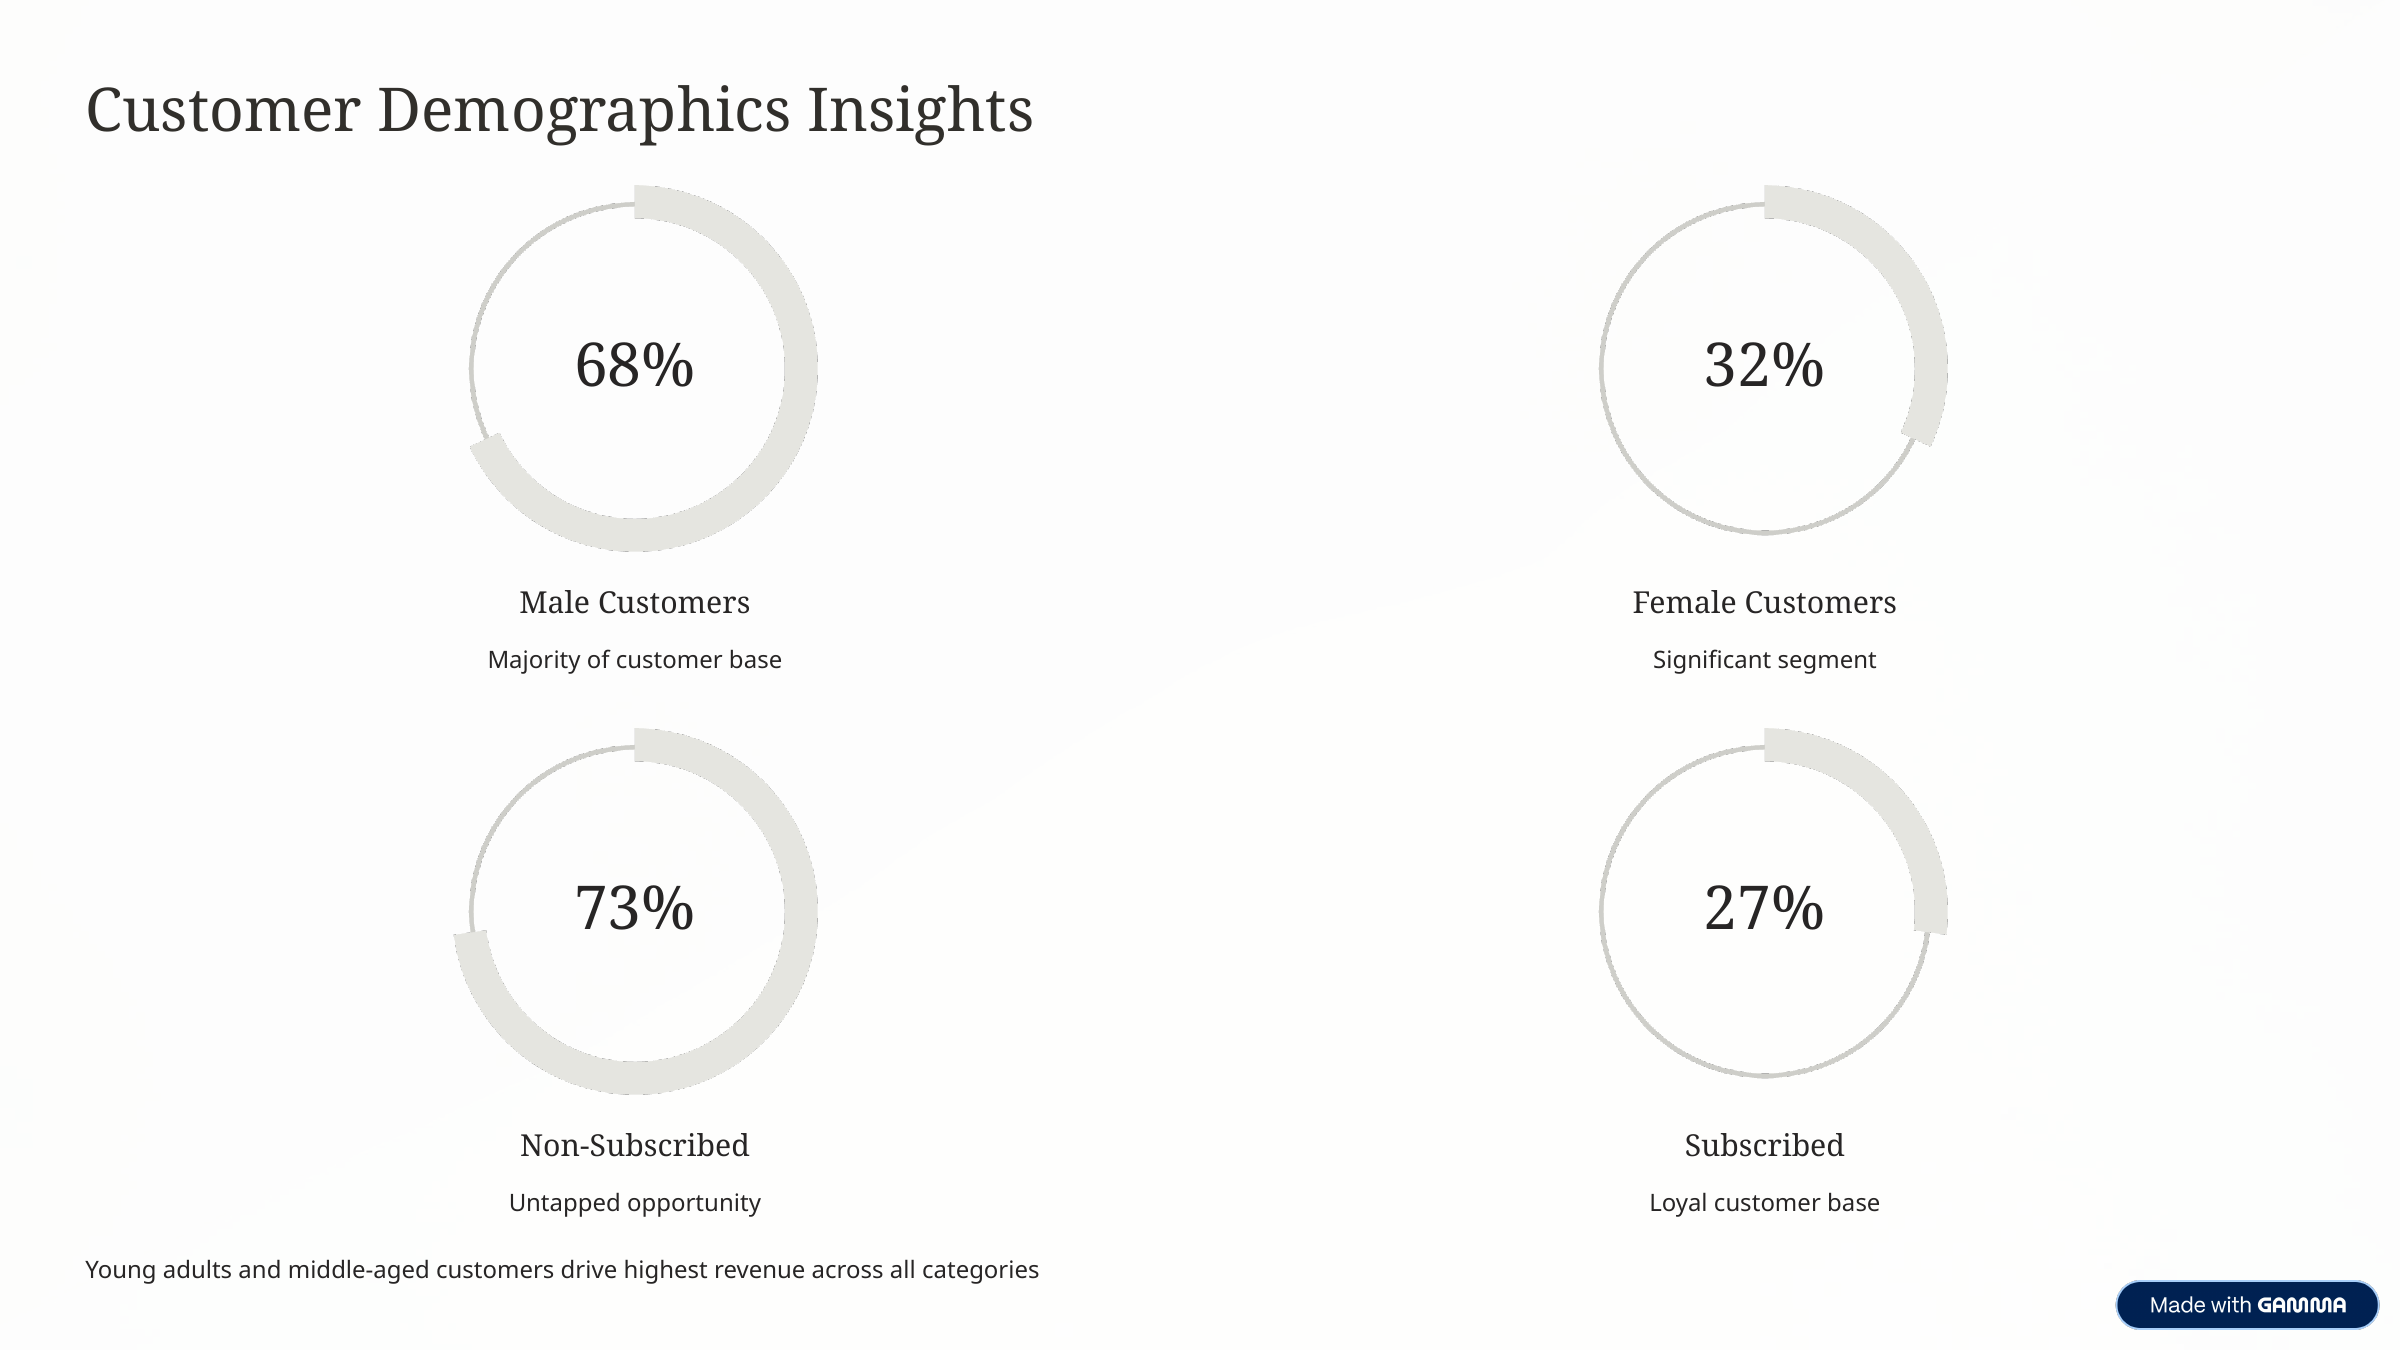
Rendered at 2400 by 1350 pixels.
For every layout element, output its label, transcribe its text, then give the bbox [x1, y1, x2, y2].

picture [452, 185, 818, 552]
text_box Young adults and middle-aged customers drive highest revenue across all categories [85, 1244, 2315, 1284]
text_box Non-Subscribed [482, 1125, 788, 1164]
picture [1581, 185, 1948, 552]
text_box Customer Demographics Insights [85, 67, 986, 144]
picture [2106, 1271, 2389, 1339]
text_box Majority of customer base [85, 635, 1185, 674]
picture [452, 728, 818, 1095]
text_box Female Customers [1612, 582, 1918, 621]
picture [1581, 728, 1948, 1095]
text_box Loyal customer base [1215, 1177, 2315, 1217]
text_box Male Customers [482, 582, 788, 621]
text_box Significant segment [1215, 635, 2315, 674]
text_box Untapped opportunity [85, 1177, 1185, 1217]
text_box Subscribed [1612, 1125, 1918, 1164]
